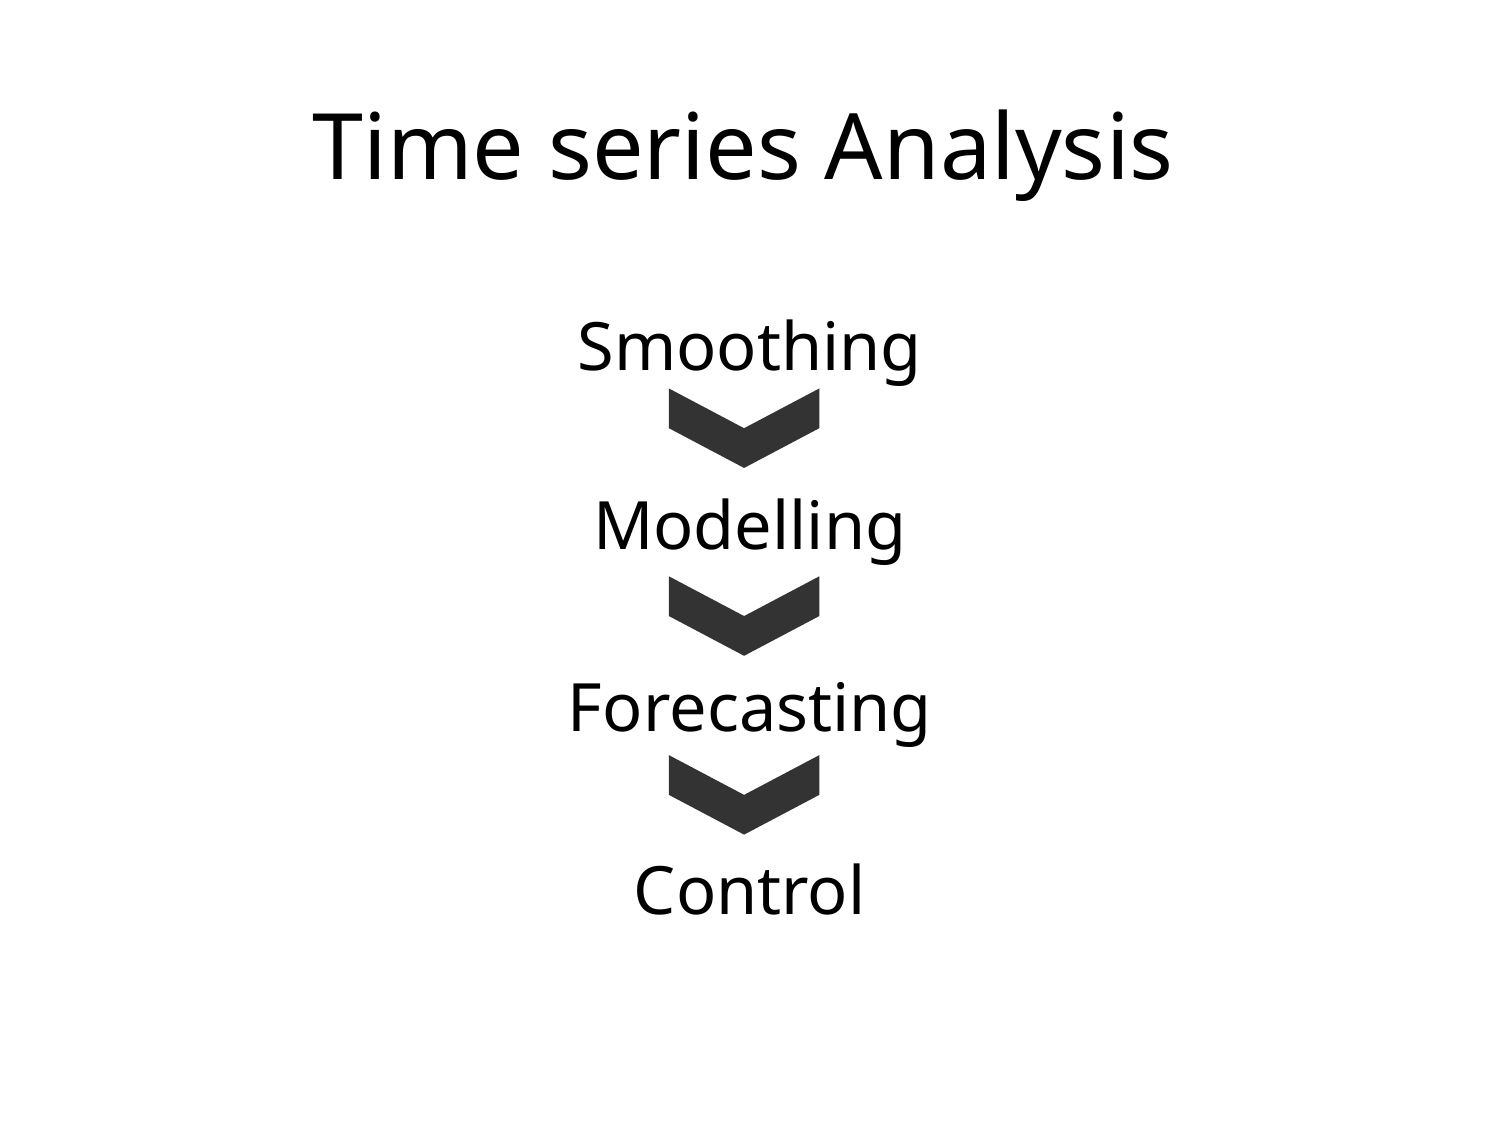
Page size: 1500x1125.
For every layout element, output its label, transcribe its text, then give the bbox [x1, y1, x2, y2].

text_box [666, 753, 822, 837]
text_box Modelling [348, 468, 1151, 577]
text_box [666, 574, 822, 658]
text_box Control [385, 833, 1115, 943]
text_box [666, 386, 822, 470]
title Time series Analysis [68, 49, 1419, 237]
text_box Smoothing [500, 289, 1000, 398]
text_box Forecasting [418, 650, 1082, 760]
